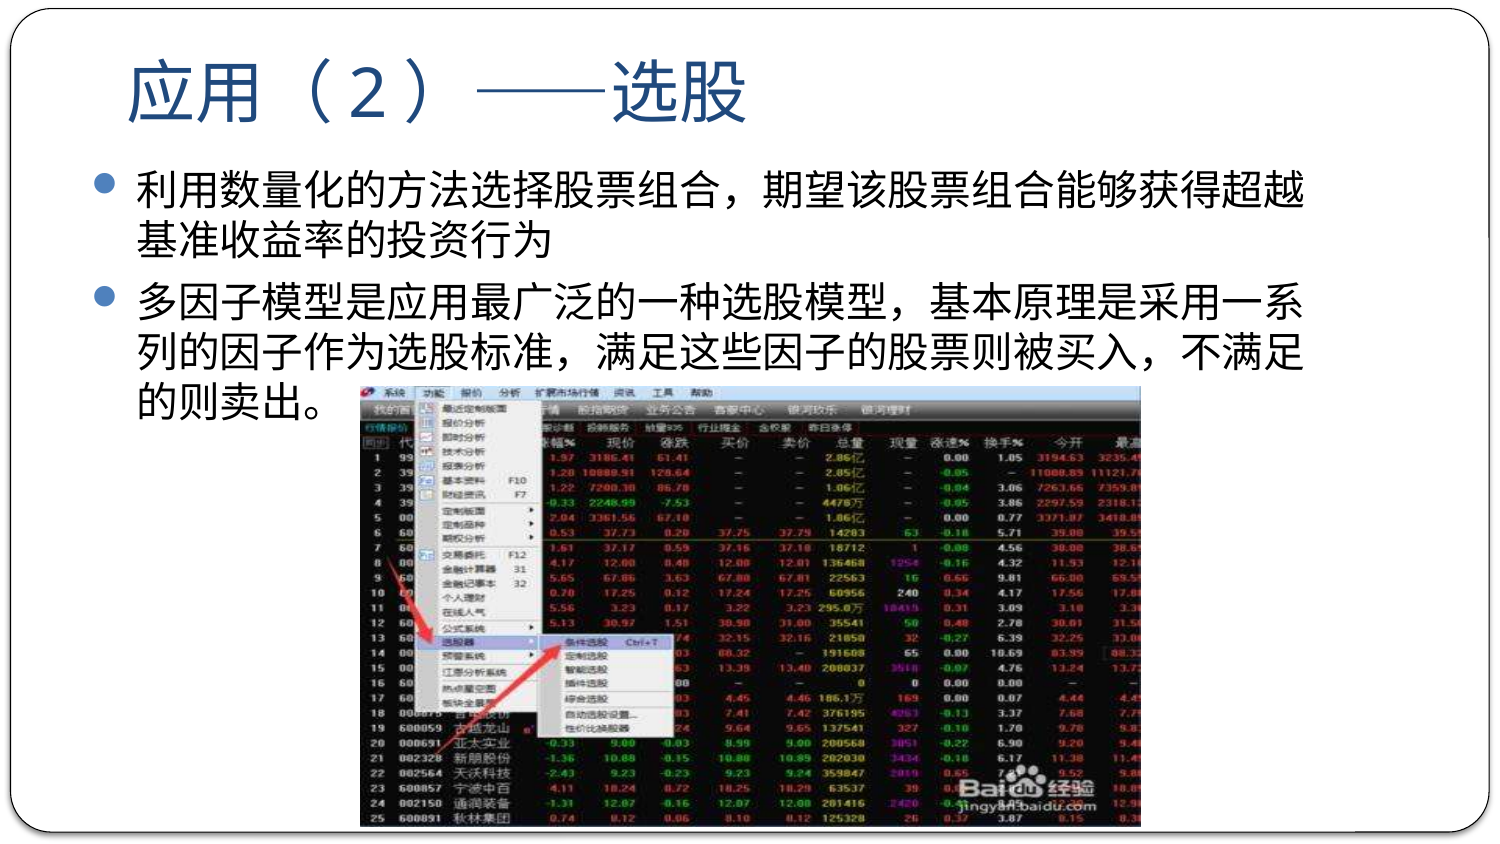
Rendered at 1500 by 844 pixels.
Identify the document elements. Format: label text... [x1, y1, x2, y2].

text_box 应用（2）——选股 [112, 40, 1306, 139]
list 利用数量化的方法选择股票组合，期望该股票组合能够获得超越基准收益率的投资行为 多因子模型是应用最广泛的一种选股模型，基本原理是采用一系列的因子作为选股标准，满足这些因子的股票则被买入，不满足的则卖出。 [76, 156, 1352, 719]
picture [359, 386, 1141, 827]
